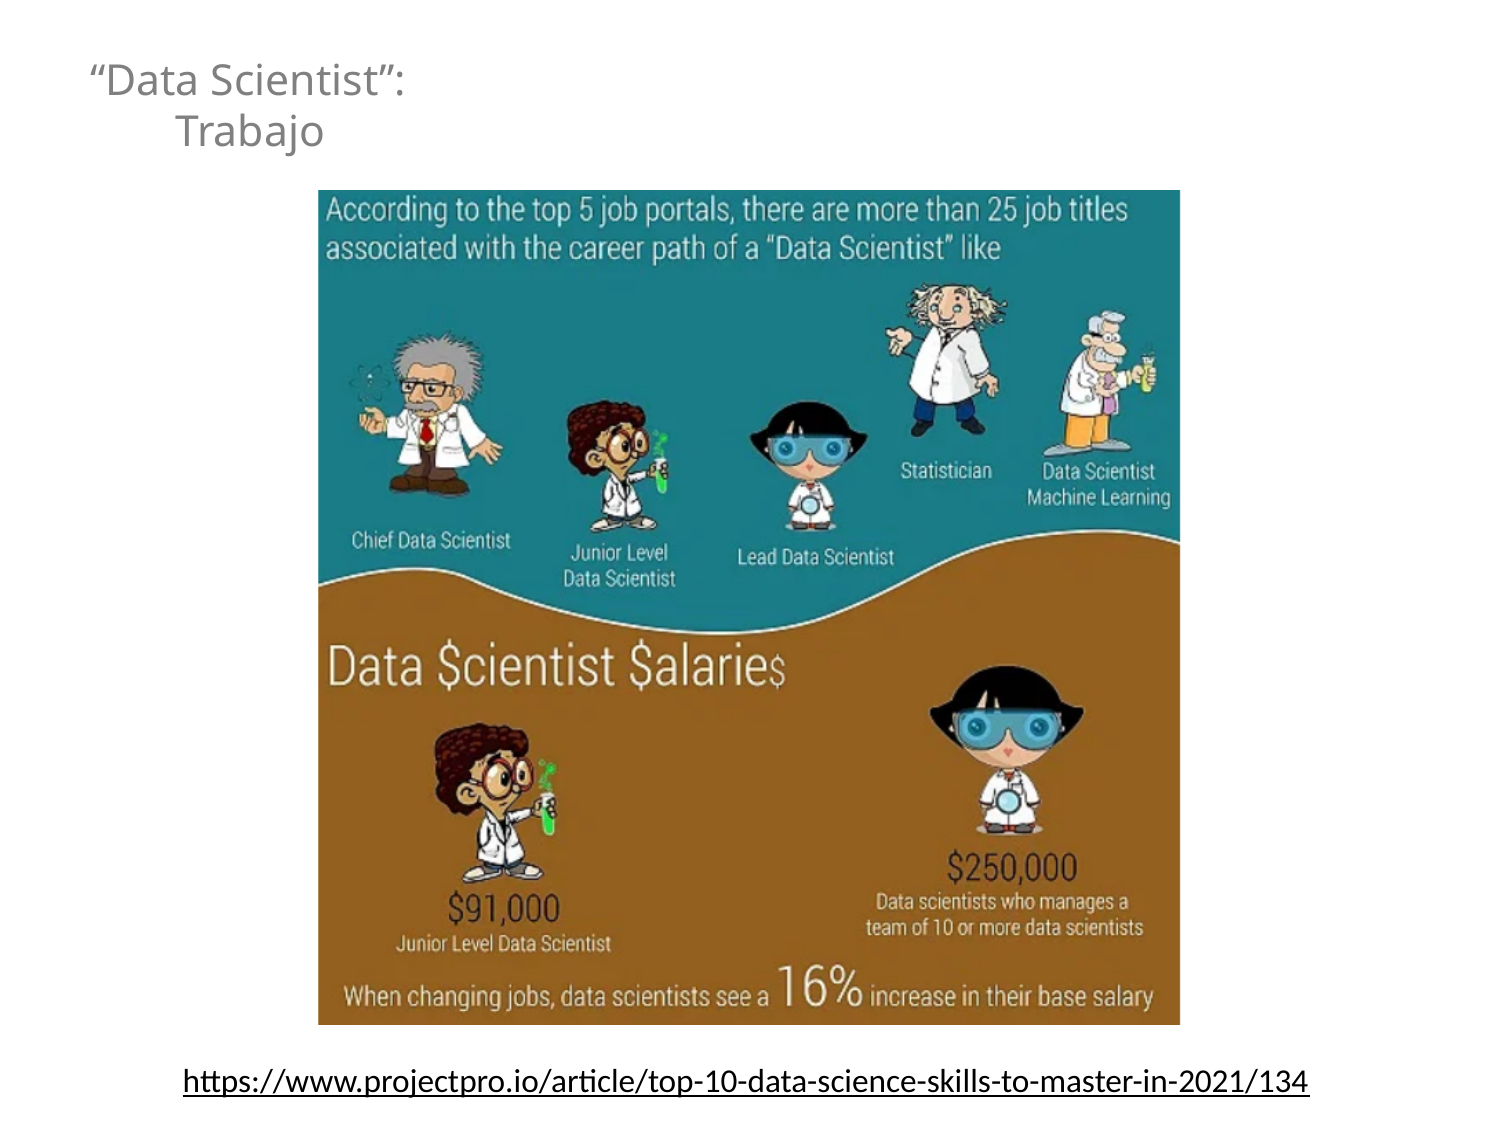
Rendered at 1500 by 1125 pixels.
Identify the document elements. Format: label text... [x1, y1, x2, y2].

title “Data Scientist”: Trabajo [75, 45, 1425, 163]
text_box https://www.projectpro.io/article/top-10-data-science-skills-to-master-in-2021/134 [0, 1052, 1500, 1107]
picture [316, 190, 1183, 1025]
